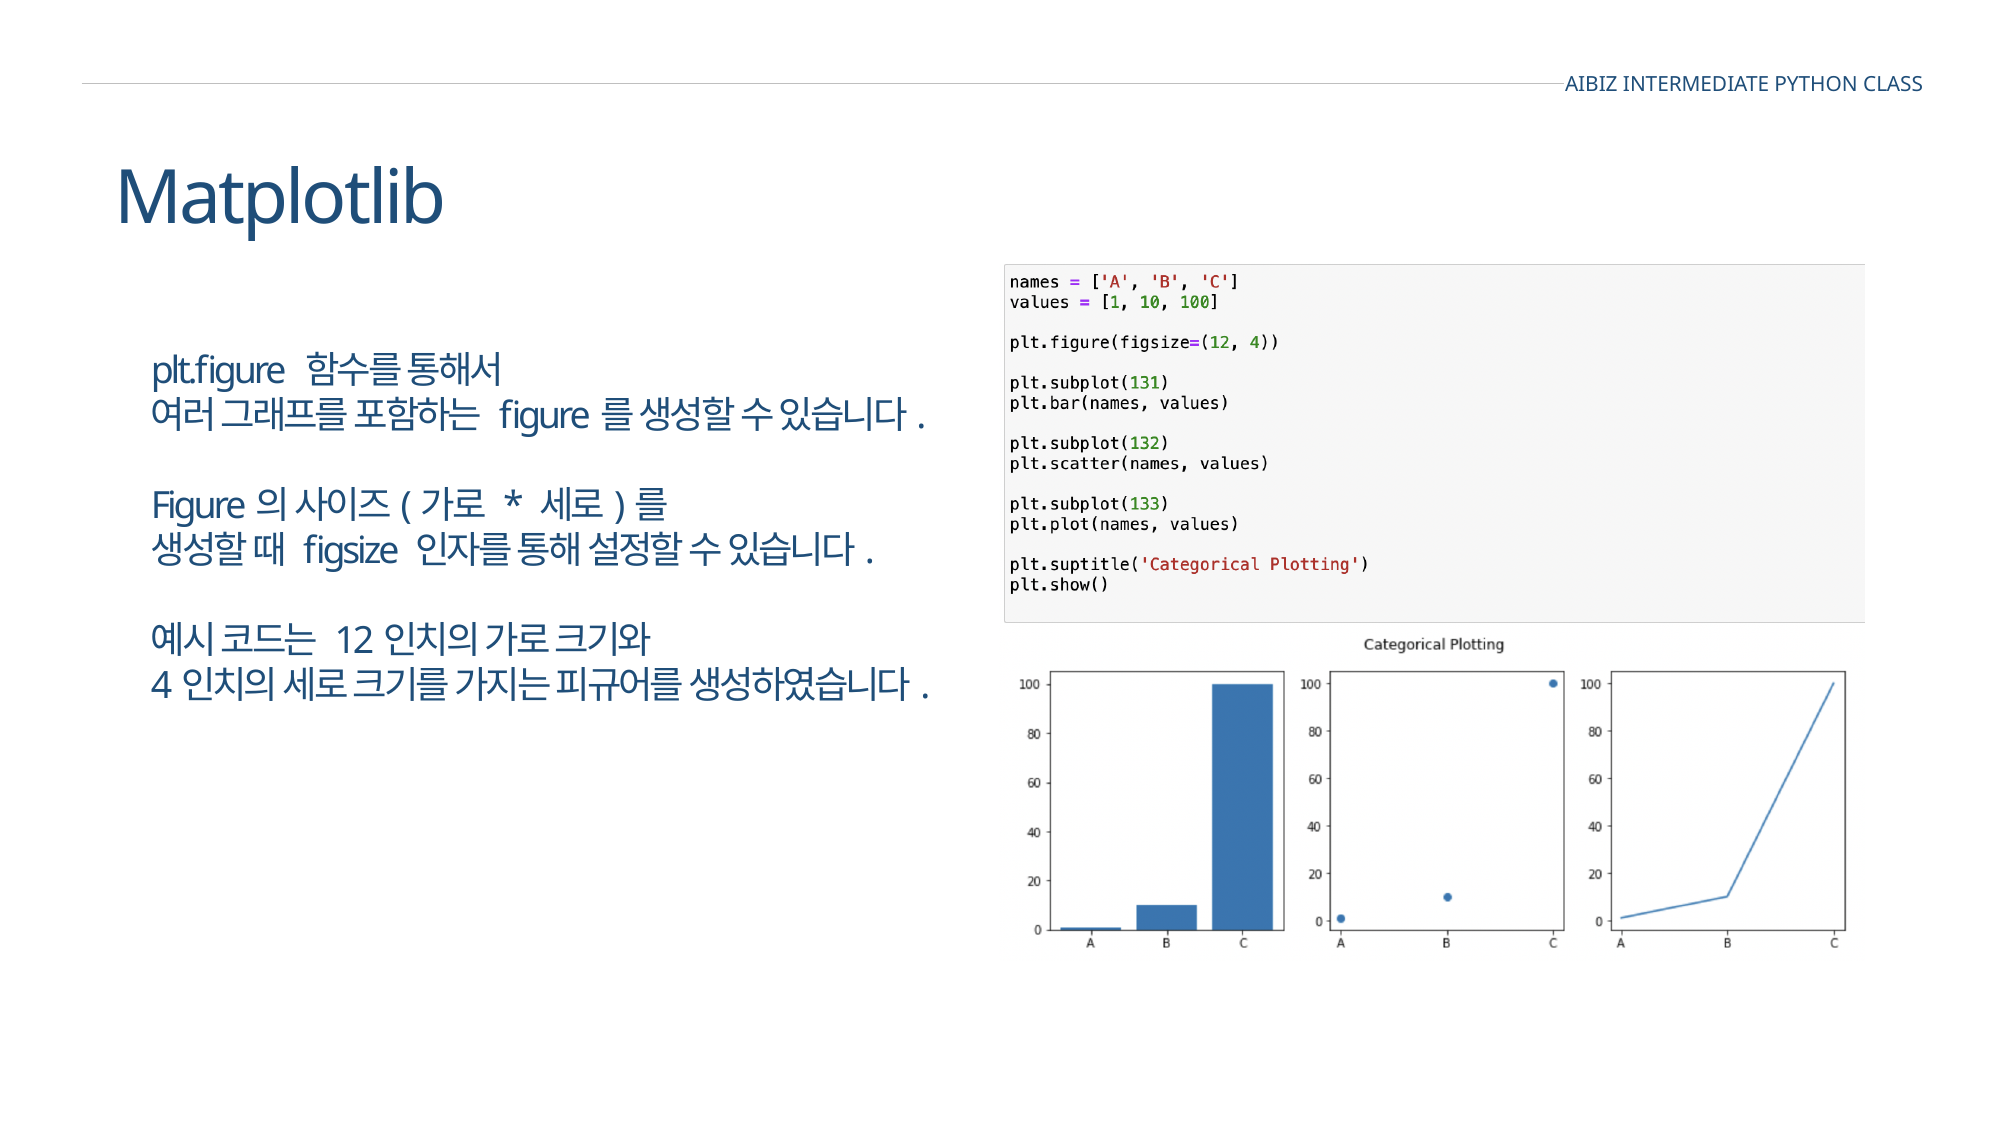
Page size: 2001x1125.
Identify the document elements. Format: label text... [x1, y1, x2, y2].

picture [999, 263, 1865, 961]
text_box plt.figure 함수를 통해서 여러 그래프를 포함하는 figure를 생성할 수 있습니다. Figure의 사이즈(가로 * 세로)를 생성할 때 figsize 인자를 통해 설정할 수 있습니다. 예시 코드는 12인치의 가로 크기와 4인치의 세로 크기를 가지는 피규어를 생성하였습니다. [136, 338, 999, 714]
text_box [81, 63, 1939, 104]
text_box Matplotlib [100, 140, 462, 246]
